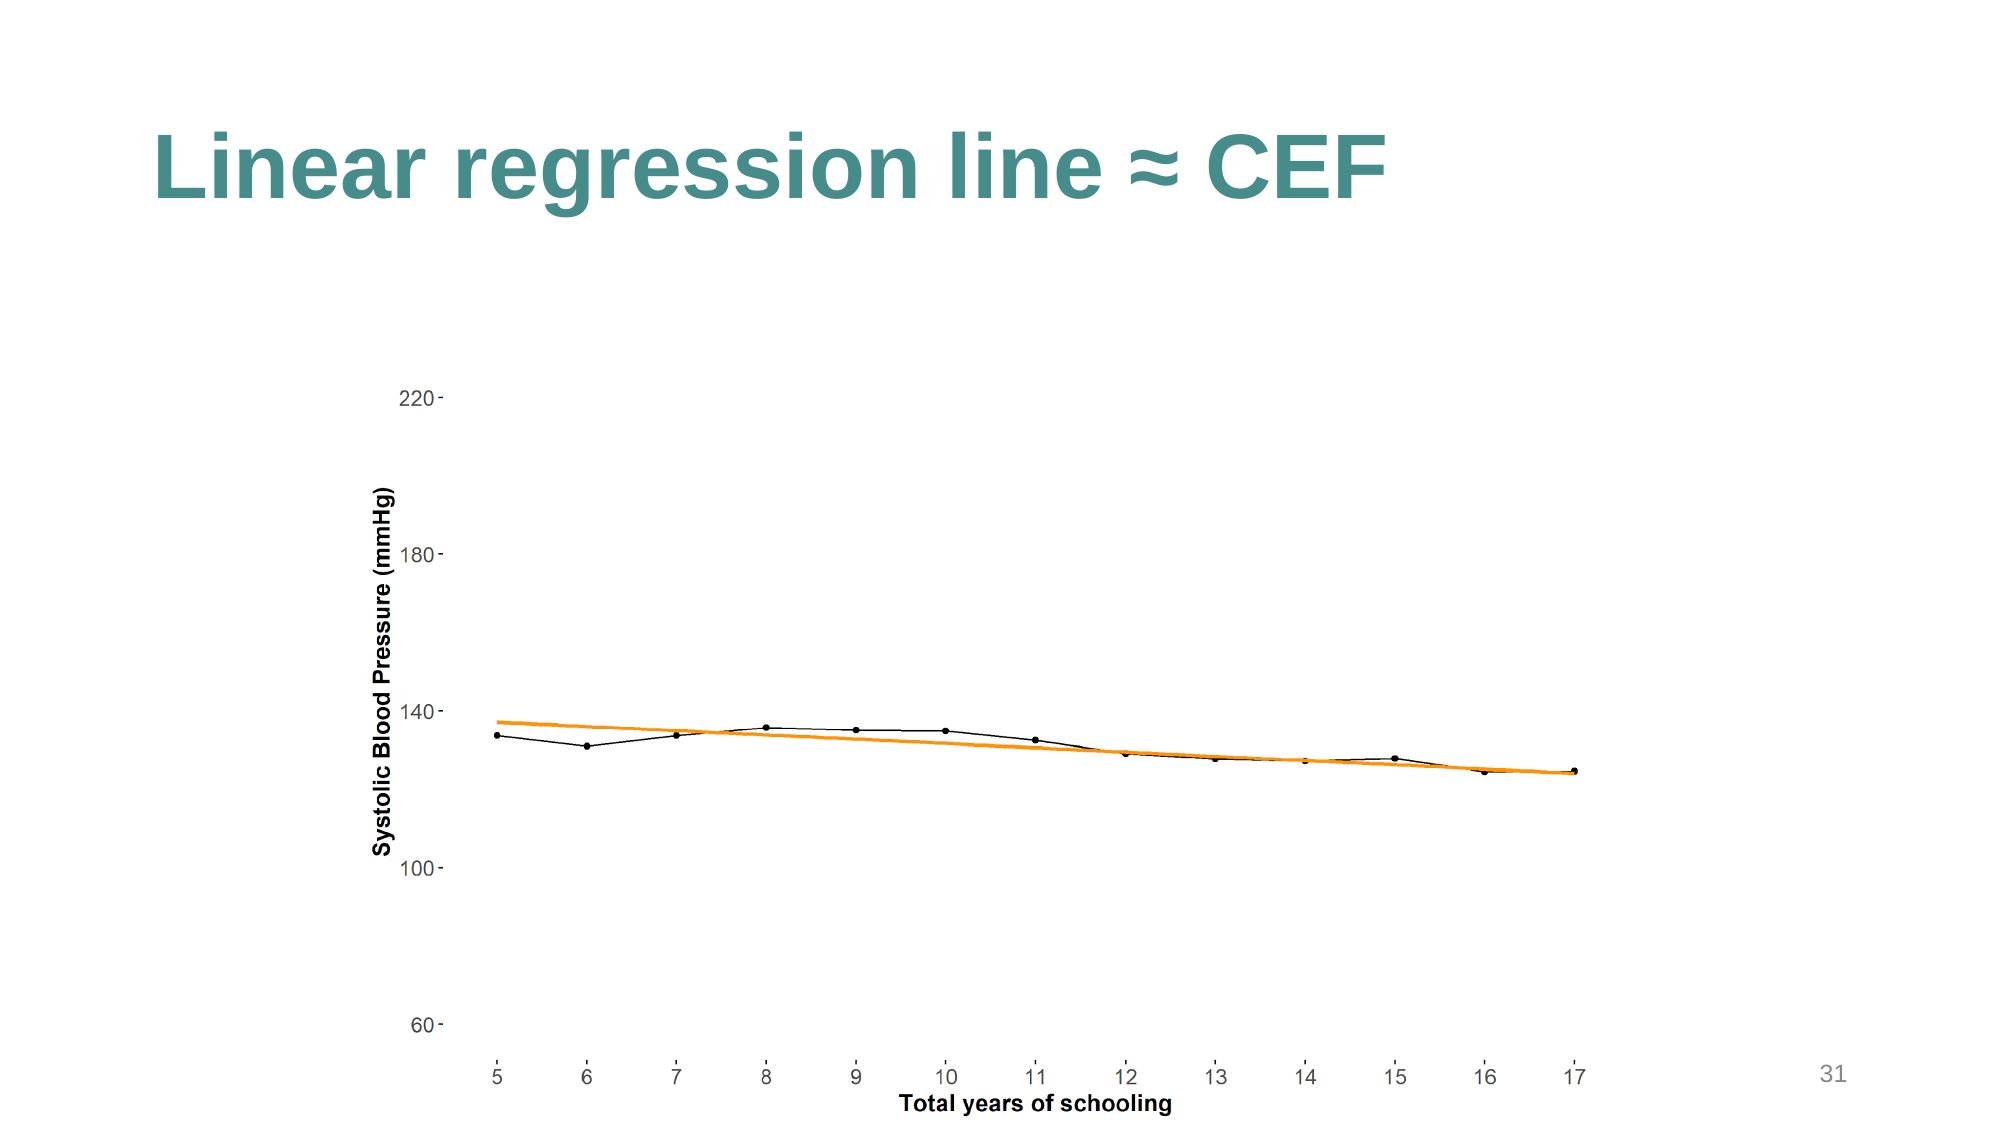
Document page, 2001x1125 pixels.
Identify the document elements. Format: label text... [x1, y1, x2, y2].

picture [362, 274, 1638, 1125]
slide_number 31 [1641, 1042, 1863, 1103]
title Linear regression line ≈ CEF [137, 59, 1863, 278]
